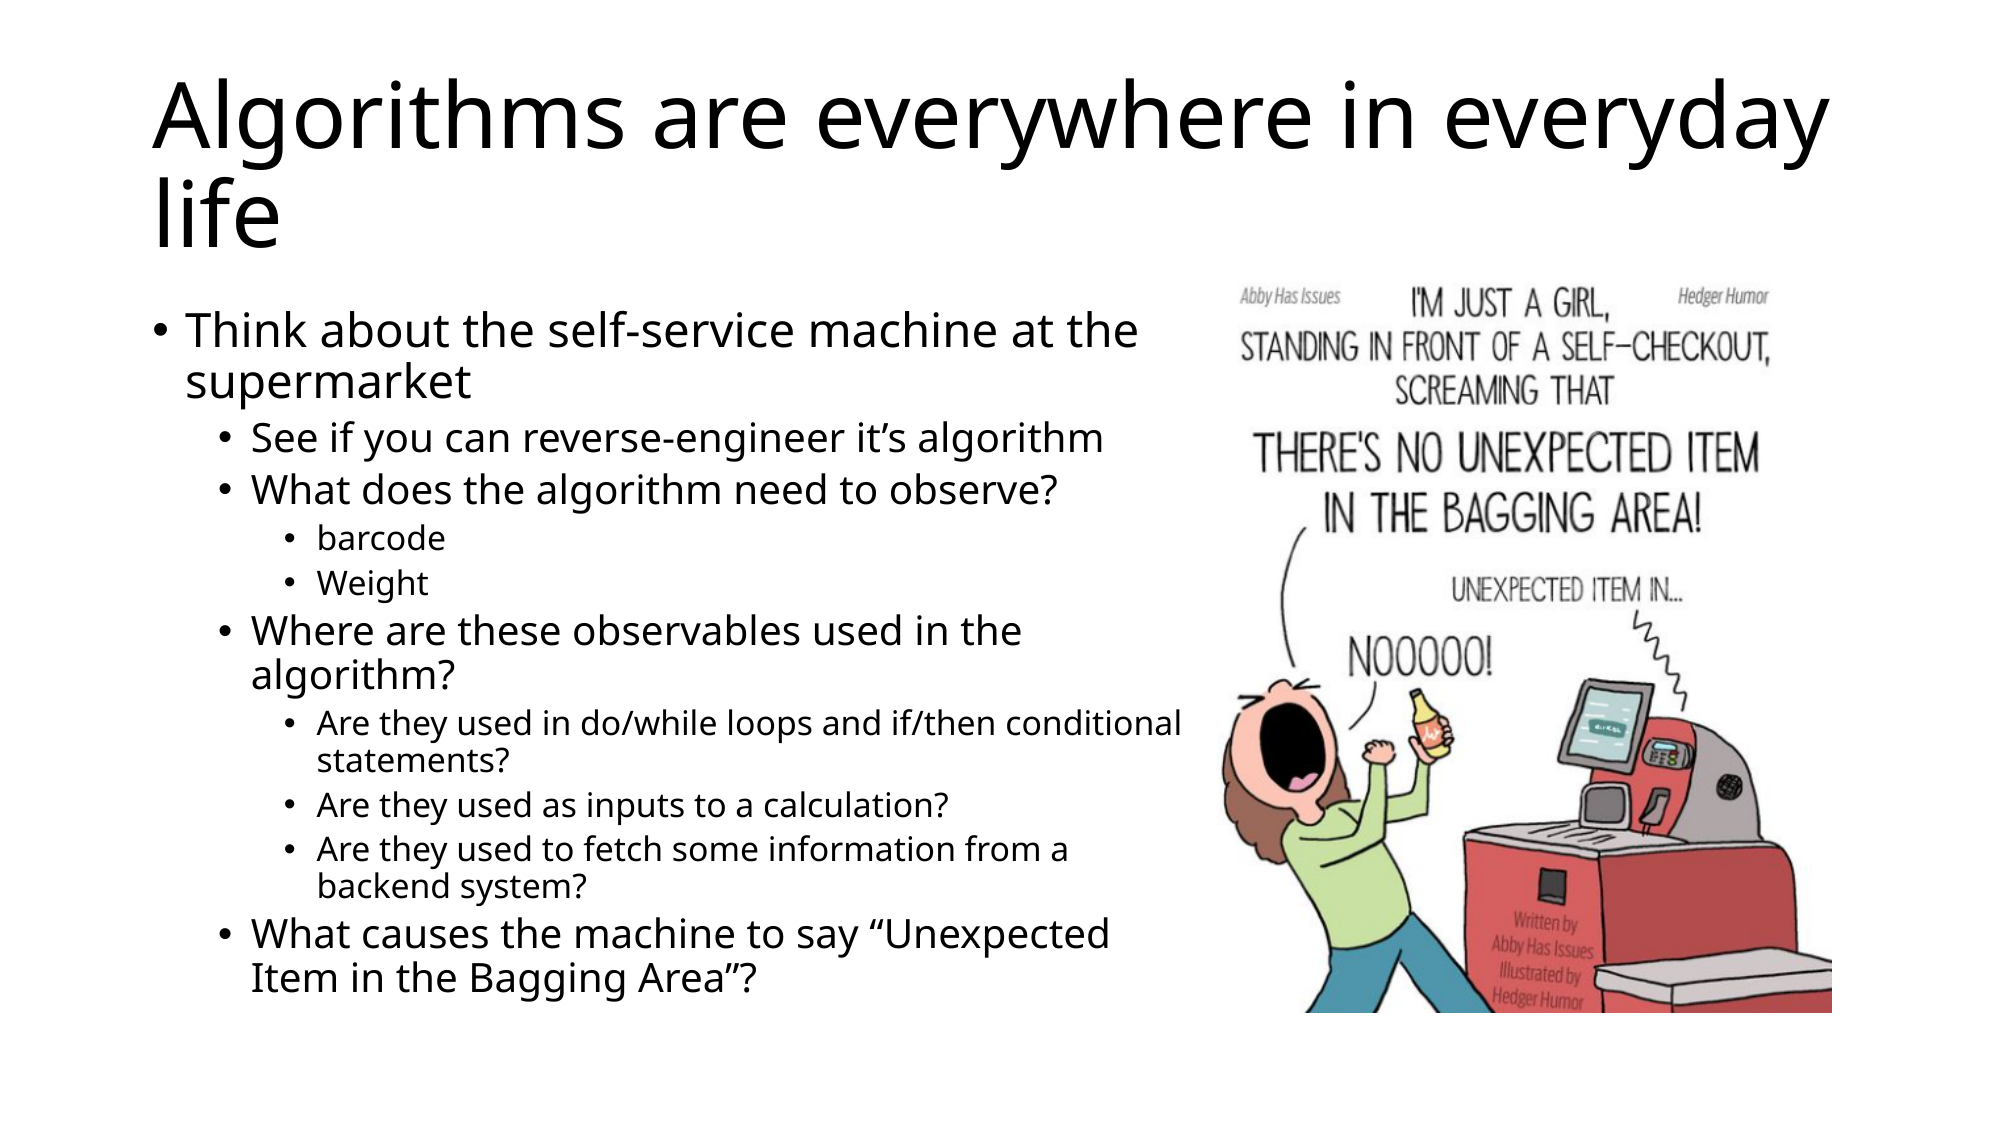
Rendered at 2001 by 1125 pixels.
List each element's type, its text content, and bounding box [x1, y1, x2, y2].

picture [1185, 258, 1832, 1013]
title Algorithms are everywhere in everyday life [137, 59, 1863, 278]
list Think about the self-service machine at the supermarket See if you can reverse-engineer it’s algorithm What does the algorithm need to observe? barcode Weight Where are these observables used in the algorithm? Are they used in do/while loops and if/then conditional statements? Are they used as inputs to a calculation? Are they used to fetch some information from a backend system? What causes the machine to say “Unexpected Item in the Bagging Area”? [137, 299, 1199, 1014]
